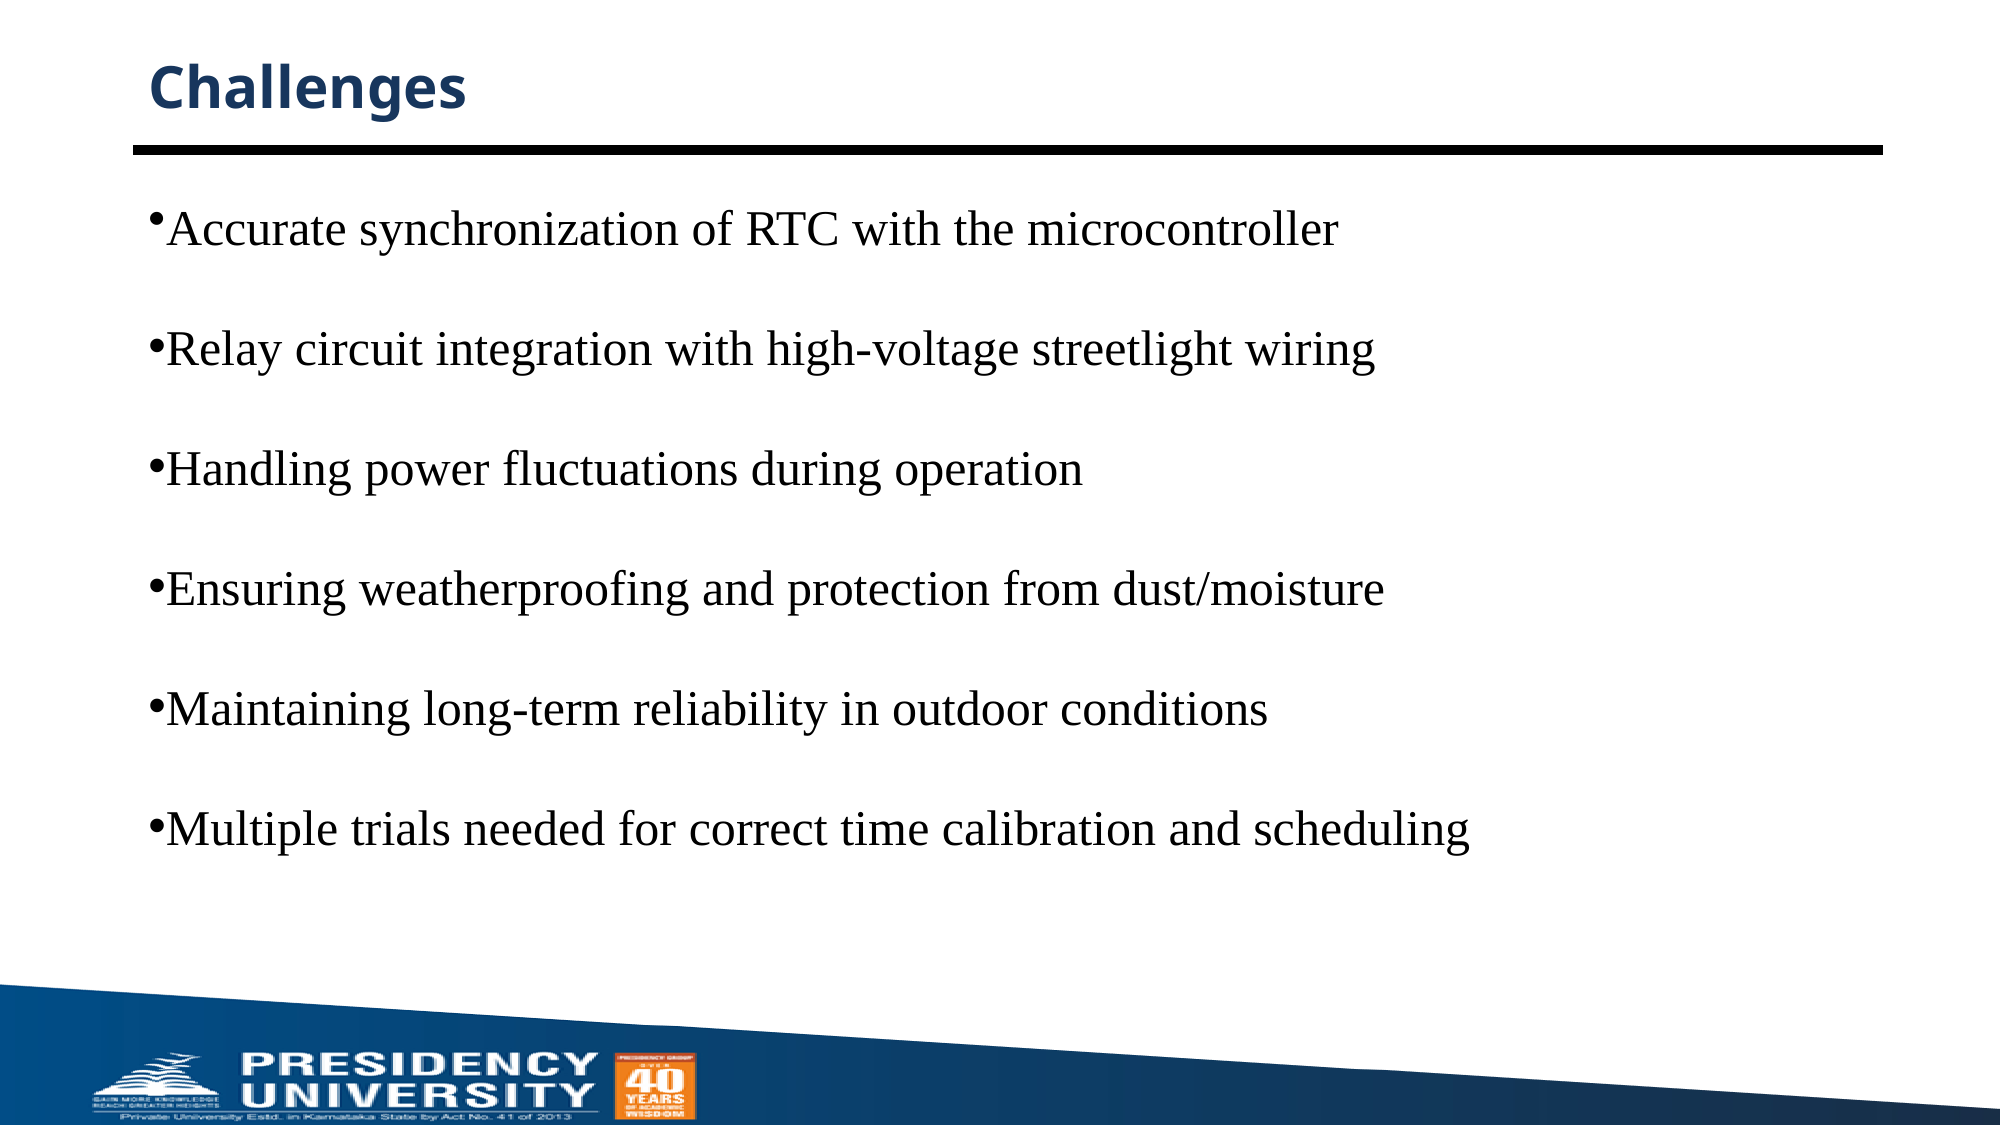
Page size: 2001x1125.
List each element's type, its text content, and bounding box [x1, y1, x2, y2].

title Challenges [133, 45, 1884, 125]
picture [0, 982, 2000, 1125]
list Accurate synchronization of RTC with the microcontroller Relay circuit integration with high-voltage streetlight wiring Handling power fluctuations during operation Ensuring weatherproofing and protection from dust/moisture Maintaining long-term reliability in outdoor conditions Multiple trials needed for correct time calibration and scheduling [133, 187, 1884, 1000]
